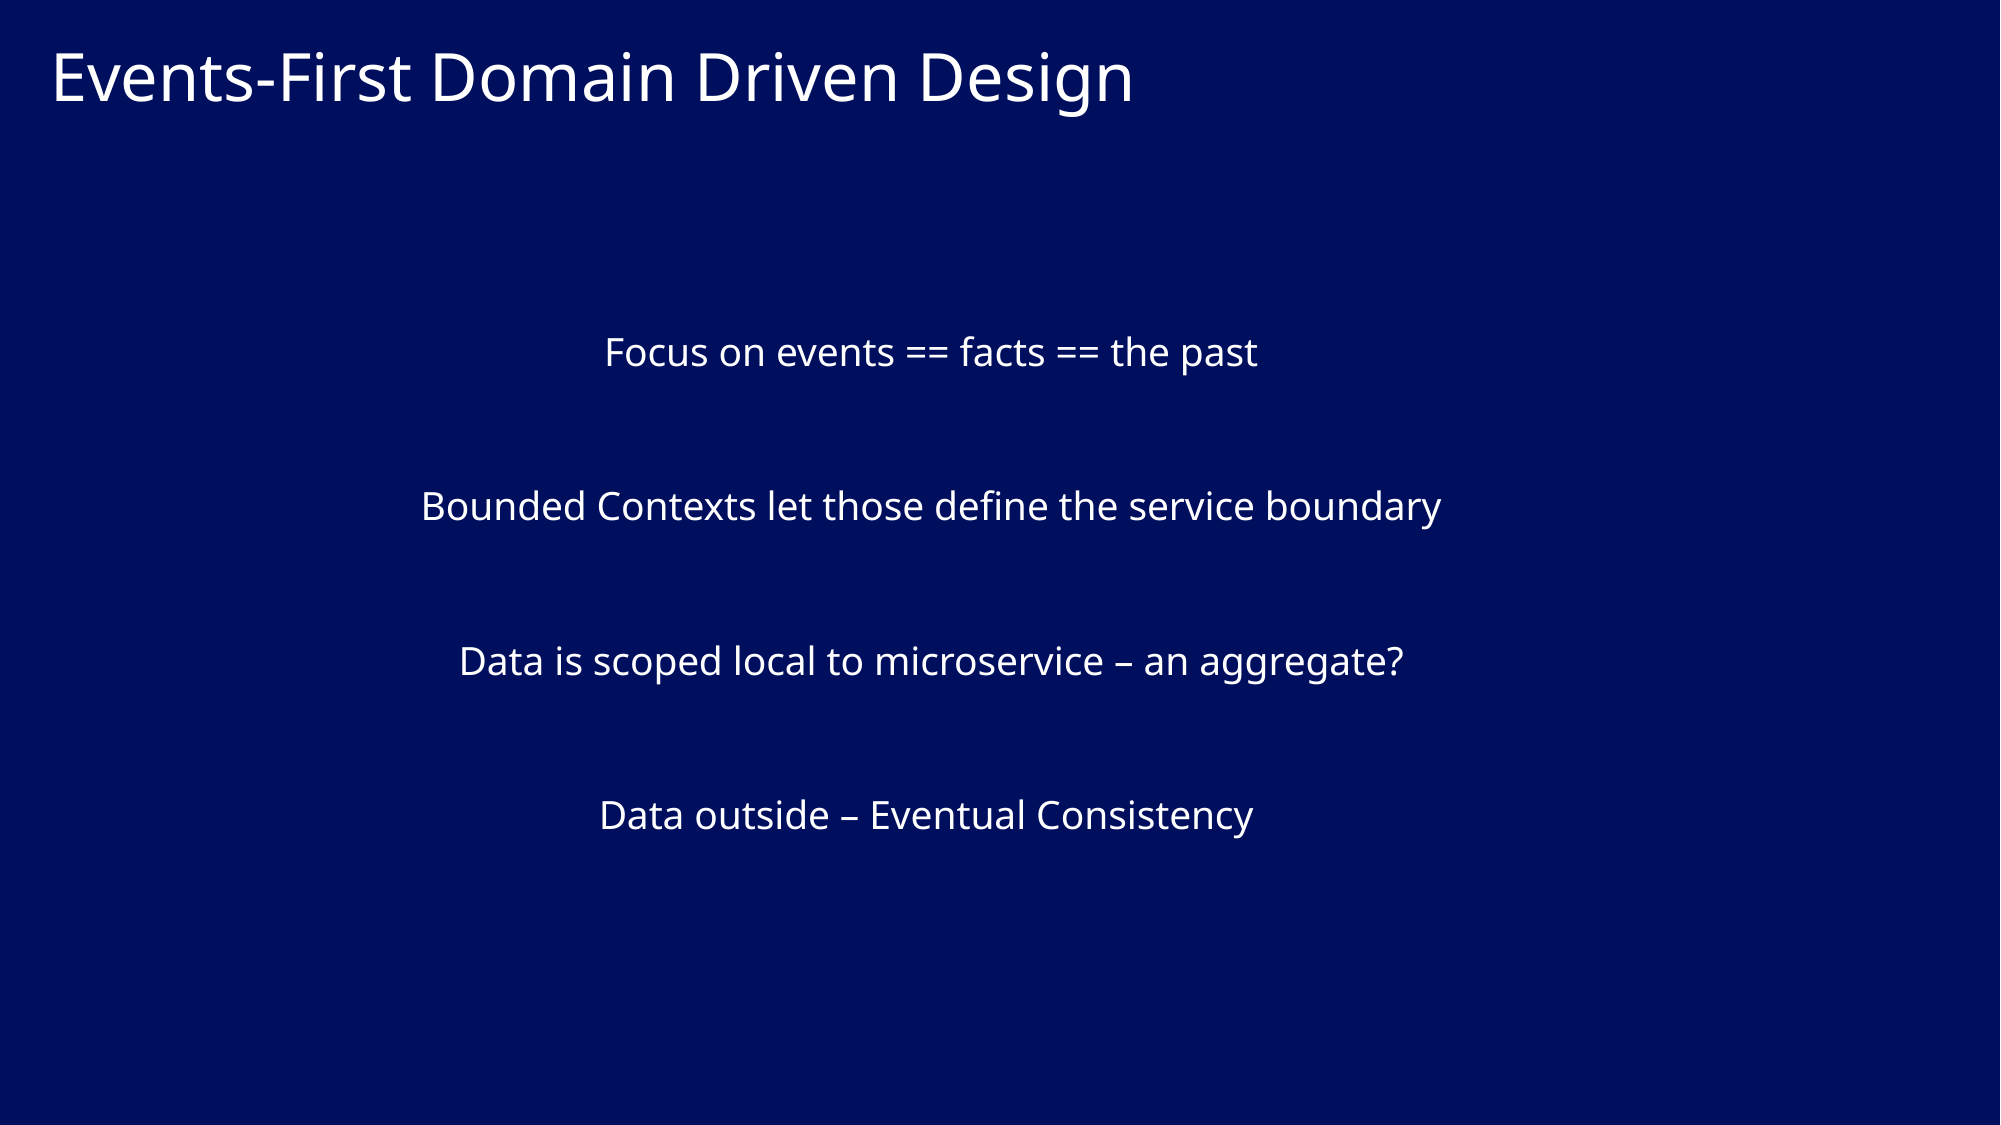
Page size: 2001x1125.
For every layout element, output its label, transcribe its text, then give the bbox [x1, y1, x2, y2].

title Events-First Domain Driven Design [50, 43, 1550, 1027]
list Focus on events == facts == the past Bounded Contexts let those define the service boundary Data is scoped local to microservice – an aggregate? Data outside – Eventual Consistency [311, 280, 1550, 903]
